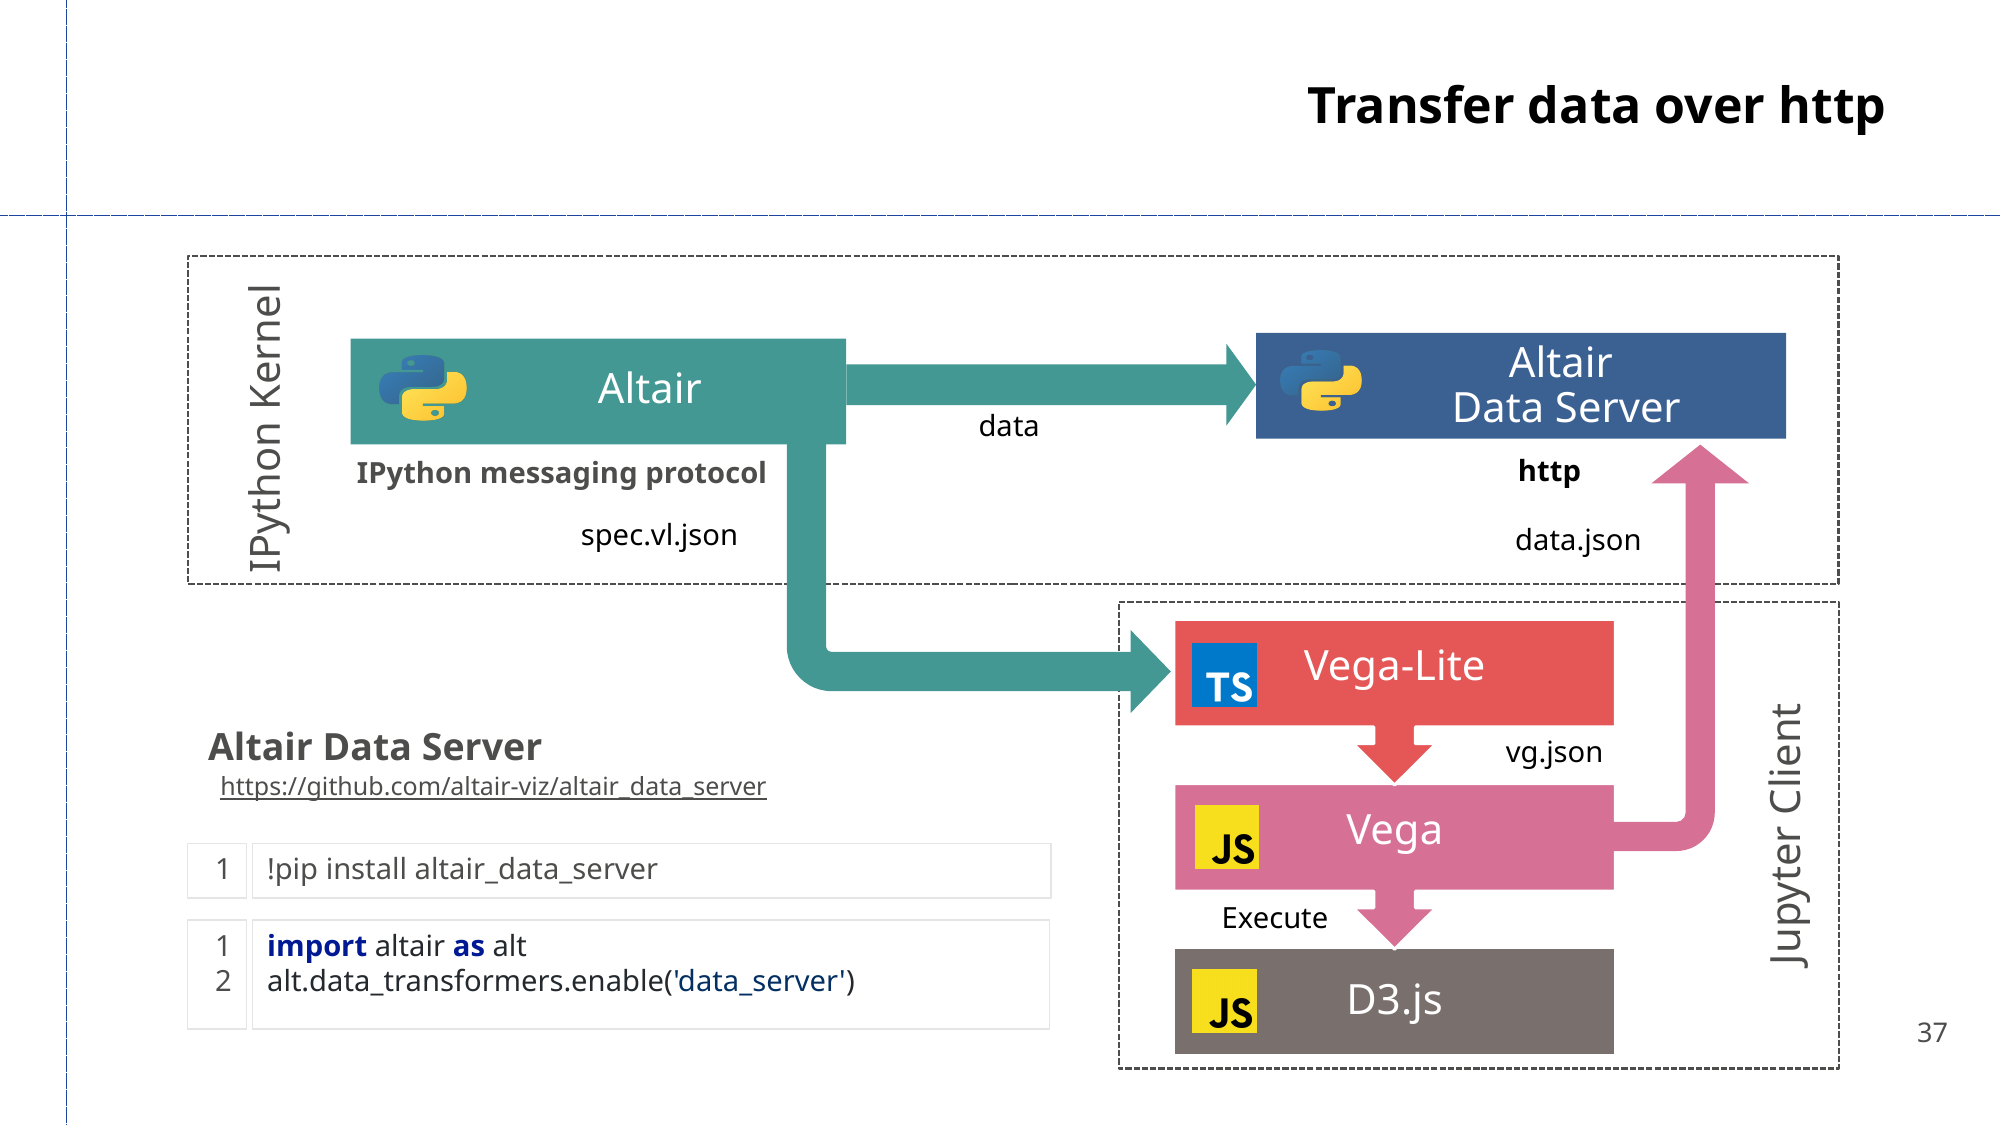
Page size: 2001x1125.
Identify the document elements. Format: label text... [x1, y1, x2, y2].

text_box data.json [1500, 513, 1689, 564]
text_box Altair Data Server [193, 715, 663, 775]
text_box [847, 342, 1255, 428]
text_box [1498, 443, 1751, 853]
text_box IPython Kernel [230, 265, 296, 593]
picture [1194, 804, 1259, 869]
text_box [1117, 600, 1840, 1070]
slide_number 36 [1902, 1014, 1988, 1054]
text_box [187, 919, 1050, 1030]
text_box [186, 255, 1840, 585]
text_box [350, 338, 847, 445]
text_box IPython messaging protocol [342, 446, 785, 497]
text_box https://github.com/altair-viz/altair_data_server [205, 763, 783, 813]
picture [1192, 969, 1257, 1034]
text_box http [1503, 445, 1646, 495]
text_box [187, 843, 1052, 899]
text_box Transfer data over http [552, 71, 1902, 144]
text_box data [963, 399, 1106, 450]
text_box Jupyter Client [1751, 610, 1816, 1058]
text_box [785, 445, 1172, 715]
picture [1192, 642, 1257, 707]
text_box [1255, 332, 1787, 441]
